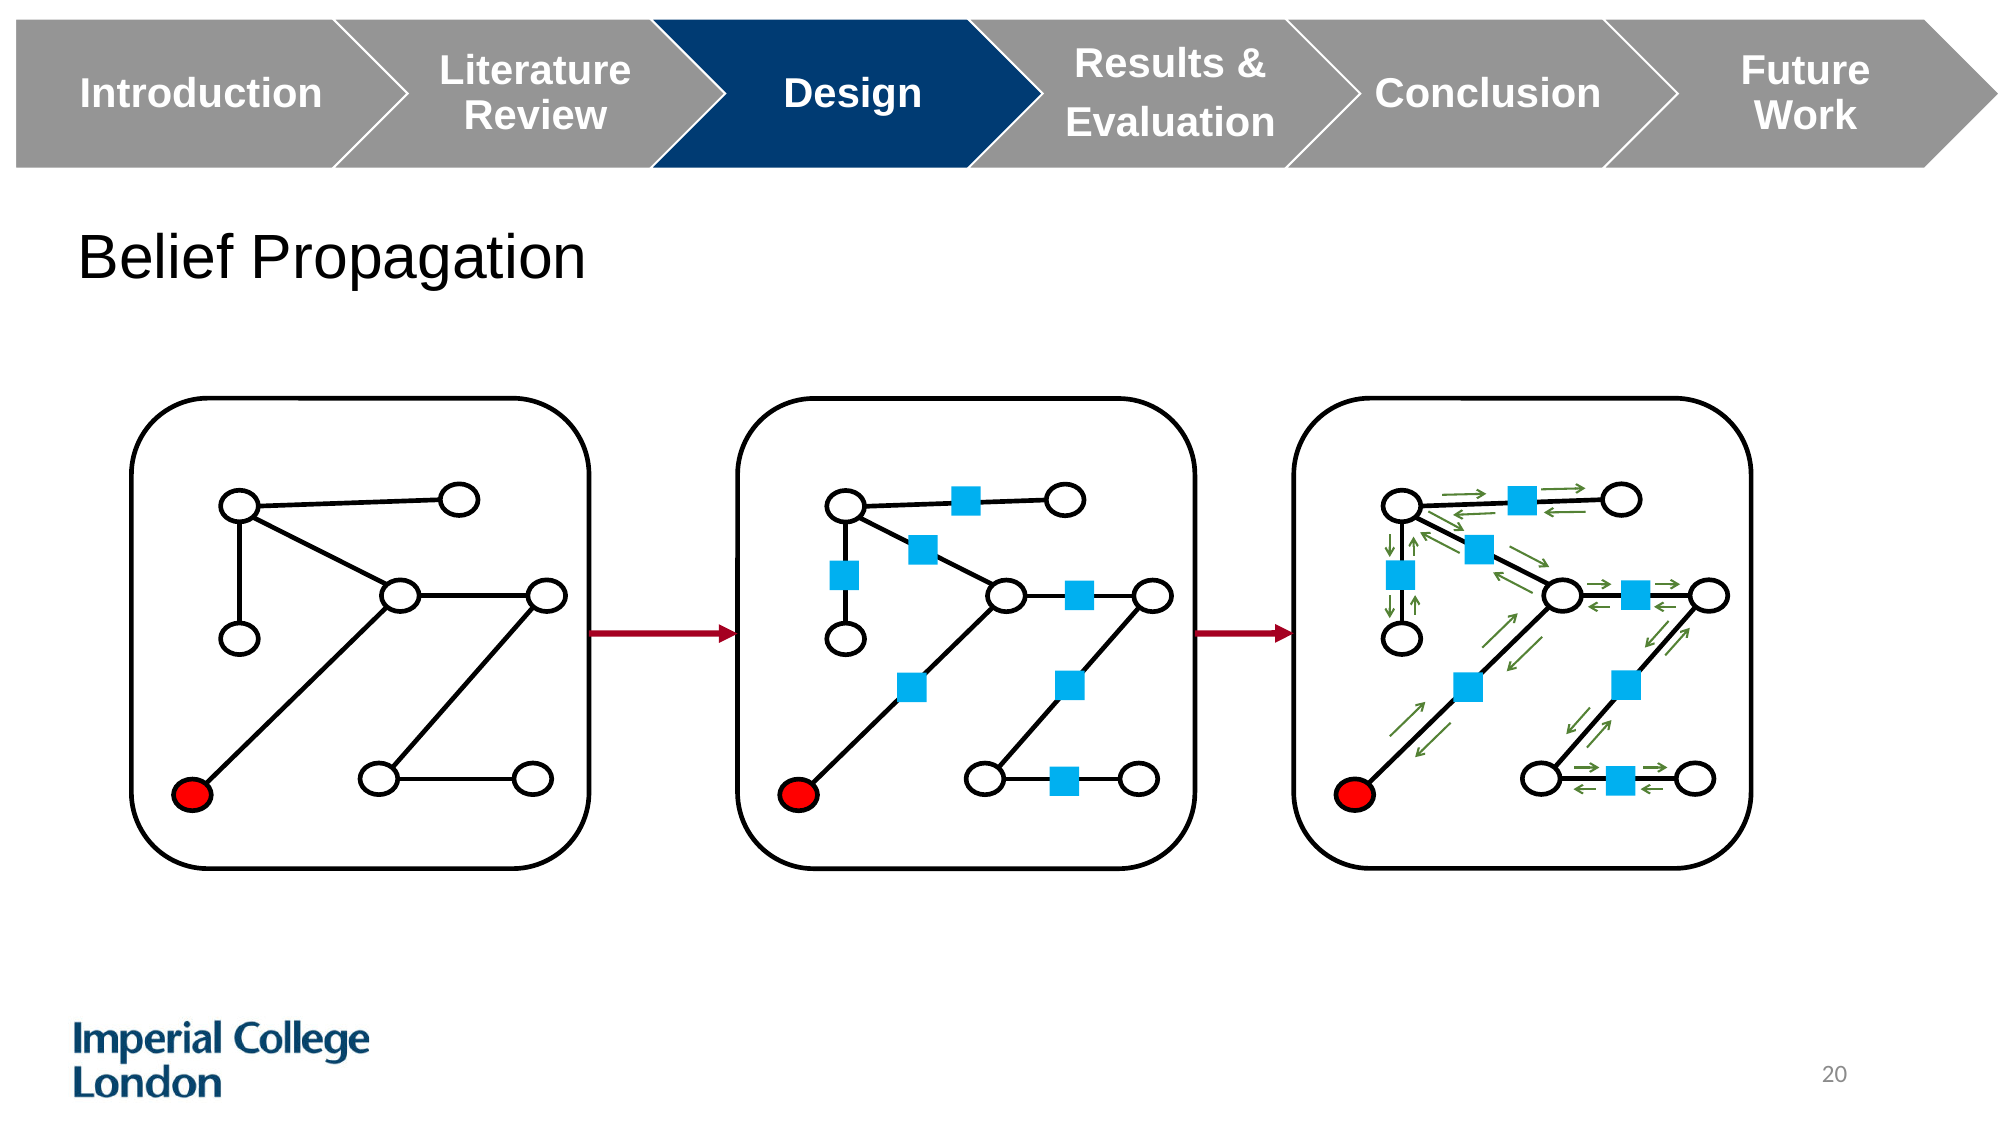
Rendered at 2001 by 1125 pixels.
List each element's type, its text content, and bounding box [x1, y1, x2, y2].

text_box Belief Propagation [62, 208, 604, 299]
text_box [1293, 398, 1752, 869]
slide_number 20 [1412, 1042, 1863, 1103]
picture [66, 1011, 376, 1103]
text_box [737, 398, 1195, 869]
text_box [131, 398, 589, 869]
